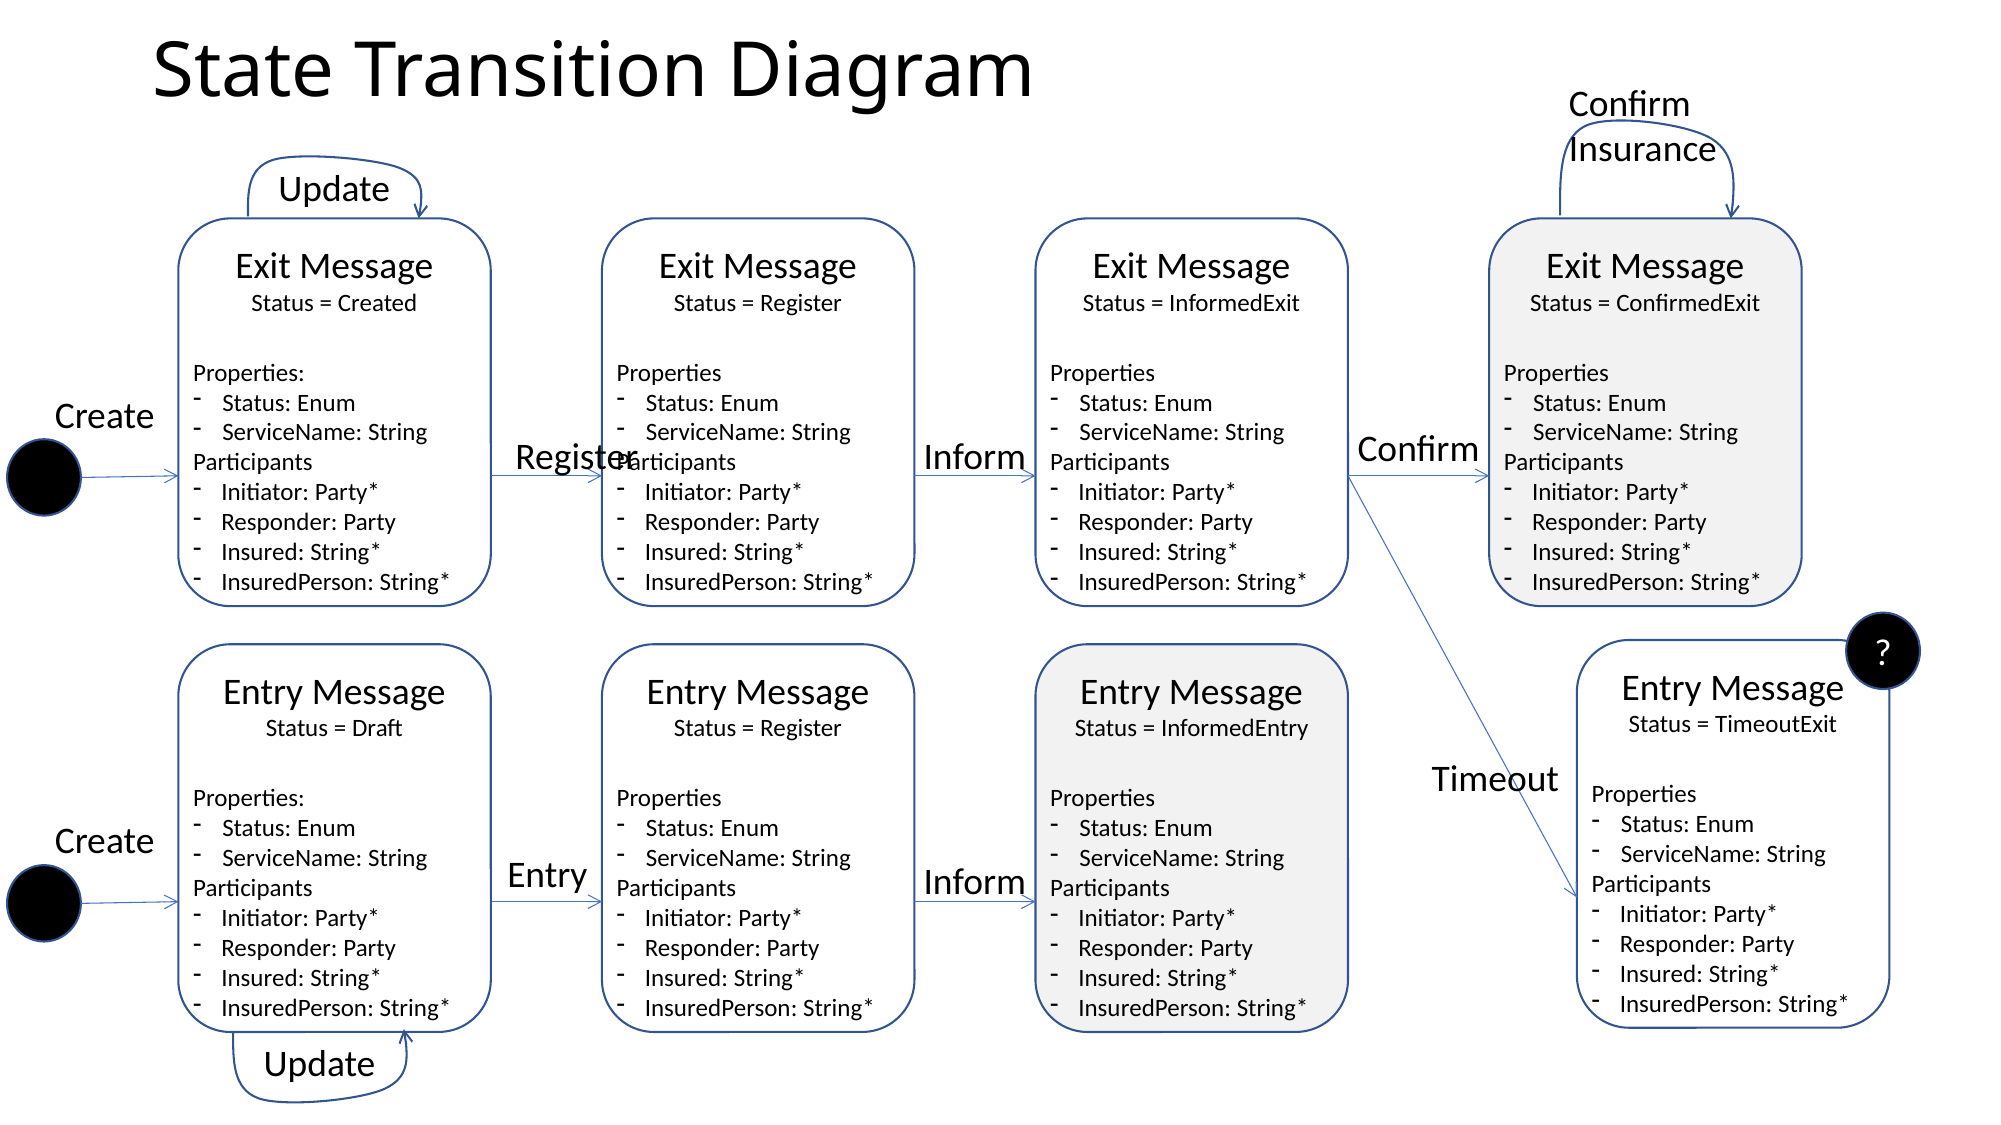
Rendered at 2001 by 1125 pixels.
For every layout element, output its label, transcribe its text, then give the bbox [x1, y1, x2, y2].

text_box [232, 1032, 380, 1104]
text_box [1576, 639, 1890, 1028]
text_box ? [1846, 611, 1922, 690]
title State Transition Diagram [137, 22, 1863, 121]
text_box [601, 218, 915, 607]
text_box Entry [492, 842, 601, 903]
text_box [1035, 644, 1348, 1032]
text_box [601, 644, 915, 1032]
text_box Create [40, 383, 170, 443]
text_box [1489, 218, 1802, 607]
text_box [246, 163, 263, 217]
text_box Confirm [1348, 416, 1489, 477]
text_box [1559, 168, 1740, 218]
text_box Inform [915, 424, 1035, 477]
text_box Update [248, 1032, 391, 1092]
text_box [178, 218, 491, 607]
text_box Inform [915, 478, 1035, 485]
text_box Create [40, 809, 170, 869]
text_box [5, 438, 82, 517]
text_box Confirm Insurance [1554, 71, 1733, 177]
text_box Inform [915, 904, 1035, 910]
text_box [300, 169, 428, 218]
text_box [391, 1032, 413, 1087]
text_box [178, 644, 491, 1032]
text_box Update [263, 156, 406, 217]
text_box Register [500, 478, 601, 485]
text_box Register [500, 424, 601, 477]
text_box Inform [915, 849, 1035, 903]
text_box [1035, 218, 1348, 607]
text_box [1347, 477, 1577, 900]
text_box [5, 864, 82, 943]
